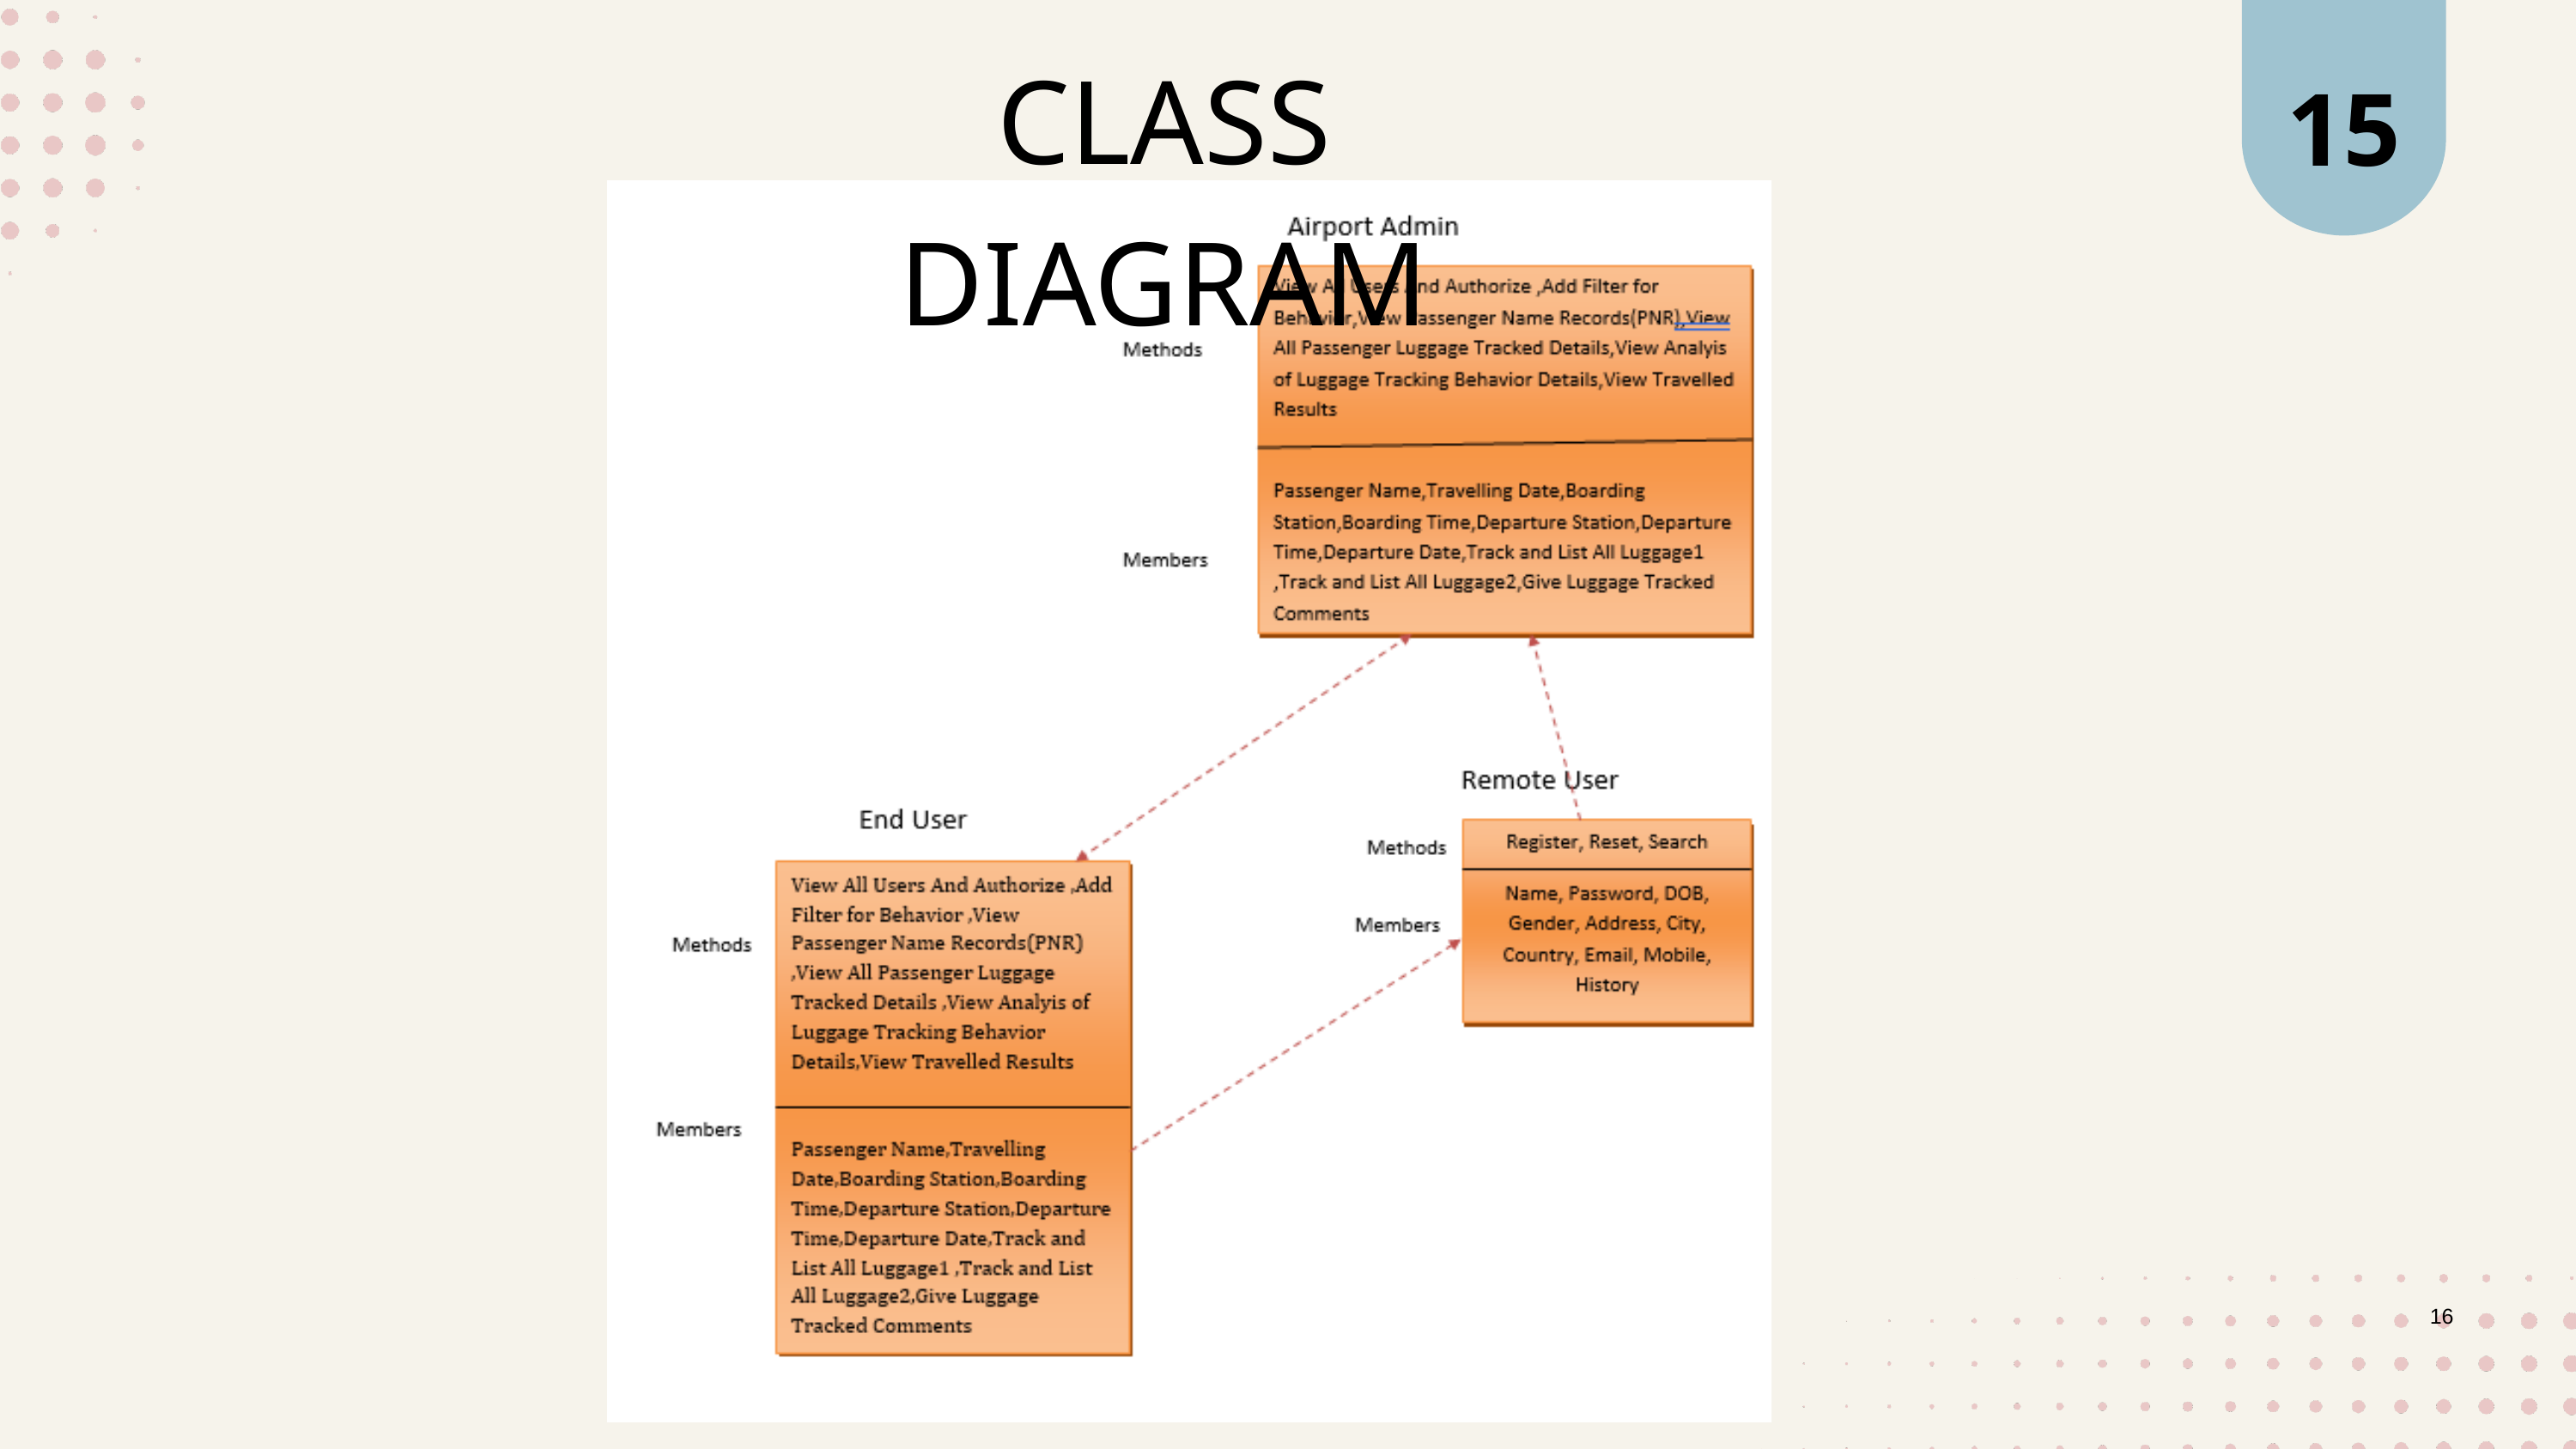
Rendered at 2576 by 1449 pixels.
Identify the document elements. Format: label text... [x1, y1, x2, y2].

text_box [607, 180, 1772, 1422]
text_box [1718, 1274, 2576, 1449]
text_box CLASS DIAGRAM [748, 25, 1582, 349]
text_box [0, 0, 145, 319]
text_box 16 [2429, 1298, 2454, 1329]
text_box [2233, 0, 2455, 236]
